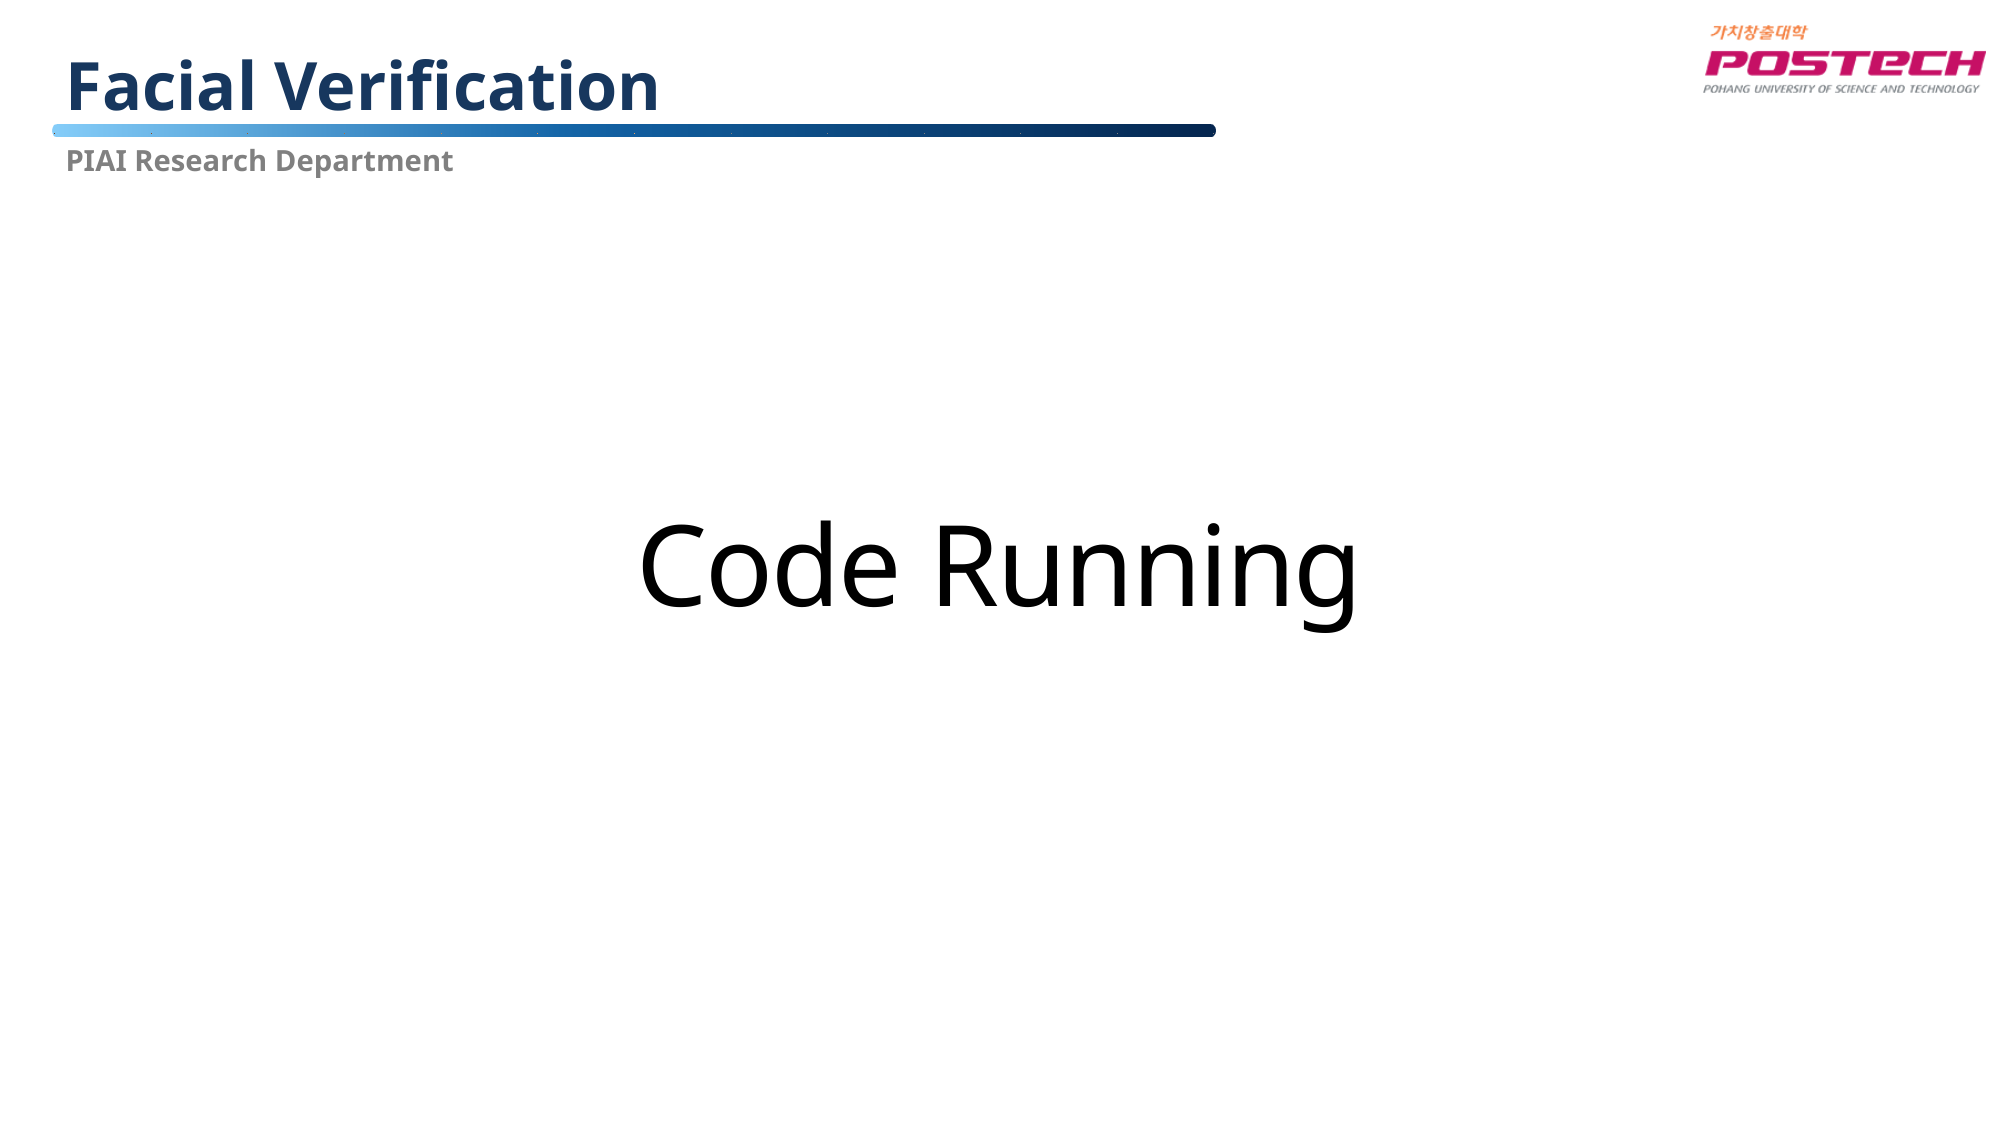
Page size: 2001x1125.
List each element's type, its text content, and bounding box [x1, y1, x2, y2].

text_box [50, 36, 1340, 186]
text_box Code Running [621, 486, 1379, 637]
picture [1703, 25, 1986, 93]
